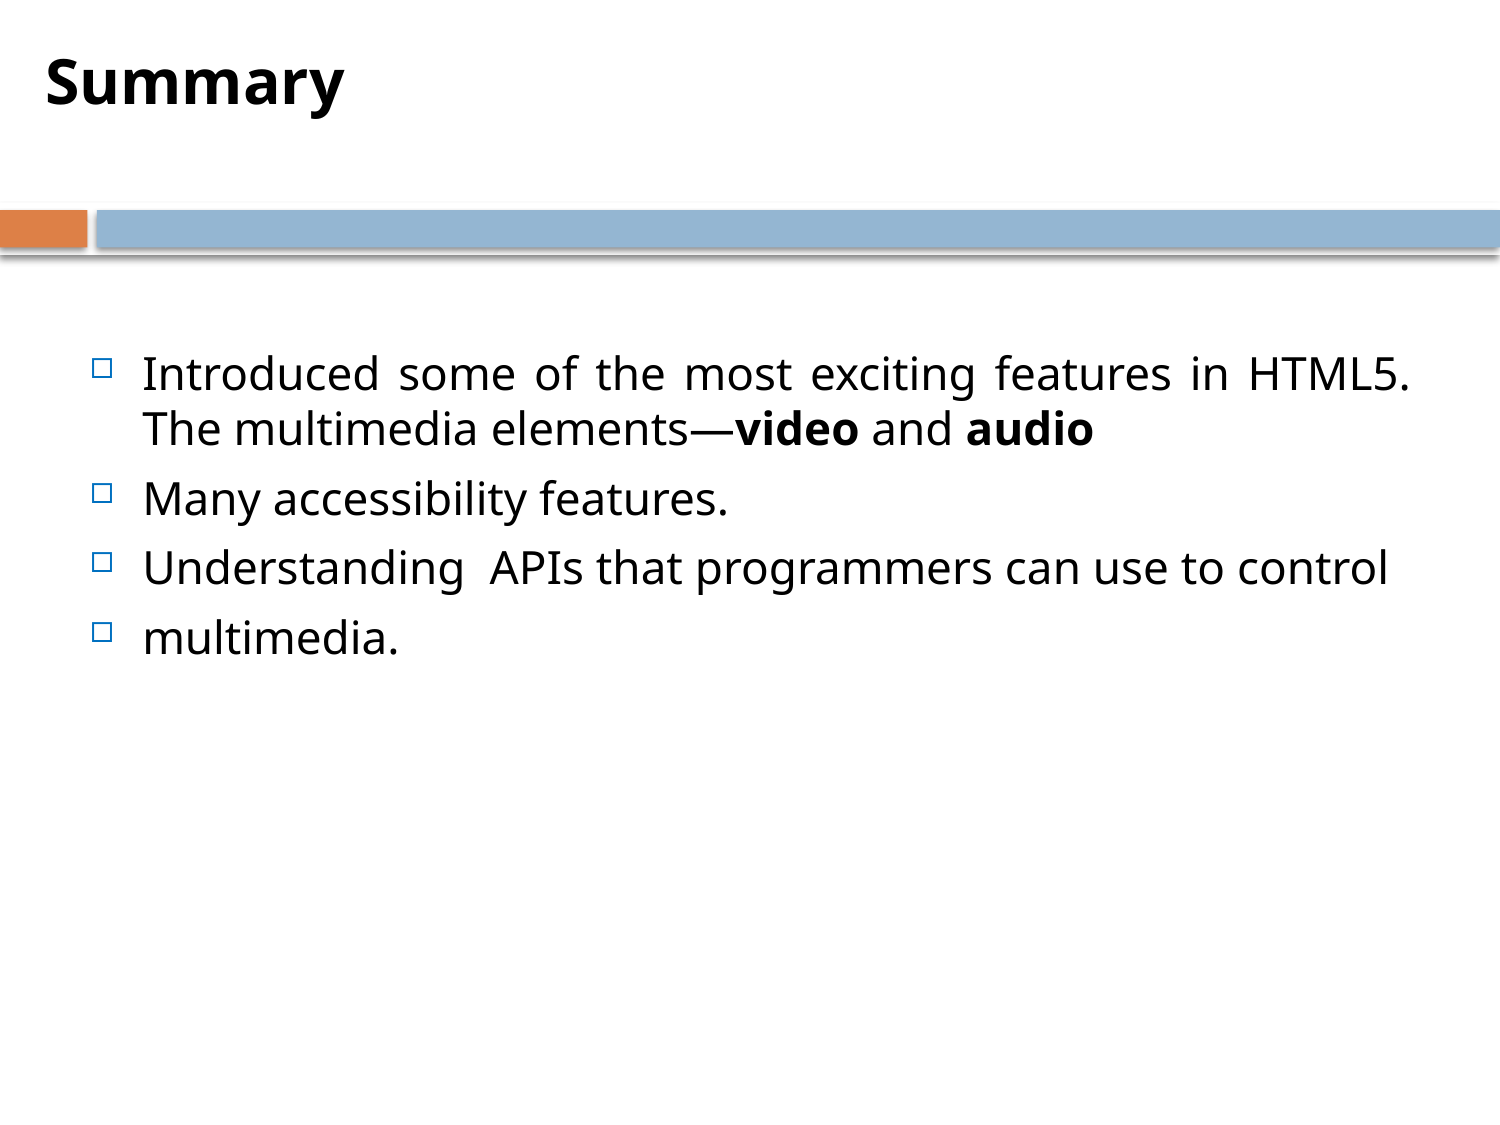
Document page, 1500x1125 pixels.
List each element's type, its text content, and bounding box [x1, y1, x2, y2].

list Introduced some of the most exciting features in HTML5. The multimedia elements—video and audio Many accessibility features. Understanding APIs that programmers can use to control multimedia. [75, 337, 1427, 1072]
list Summary [29, 34, 1381, 126]
